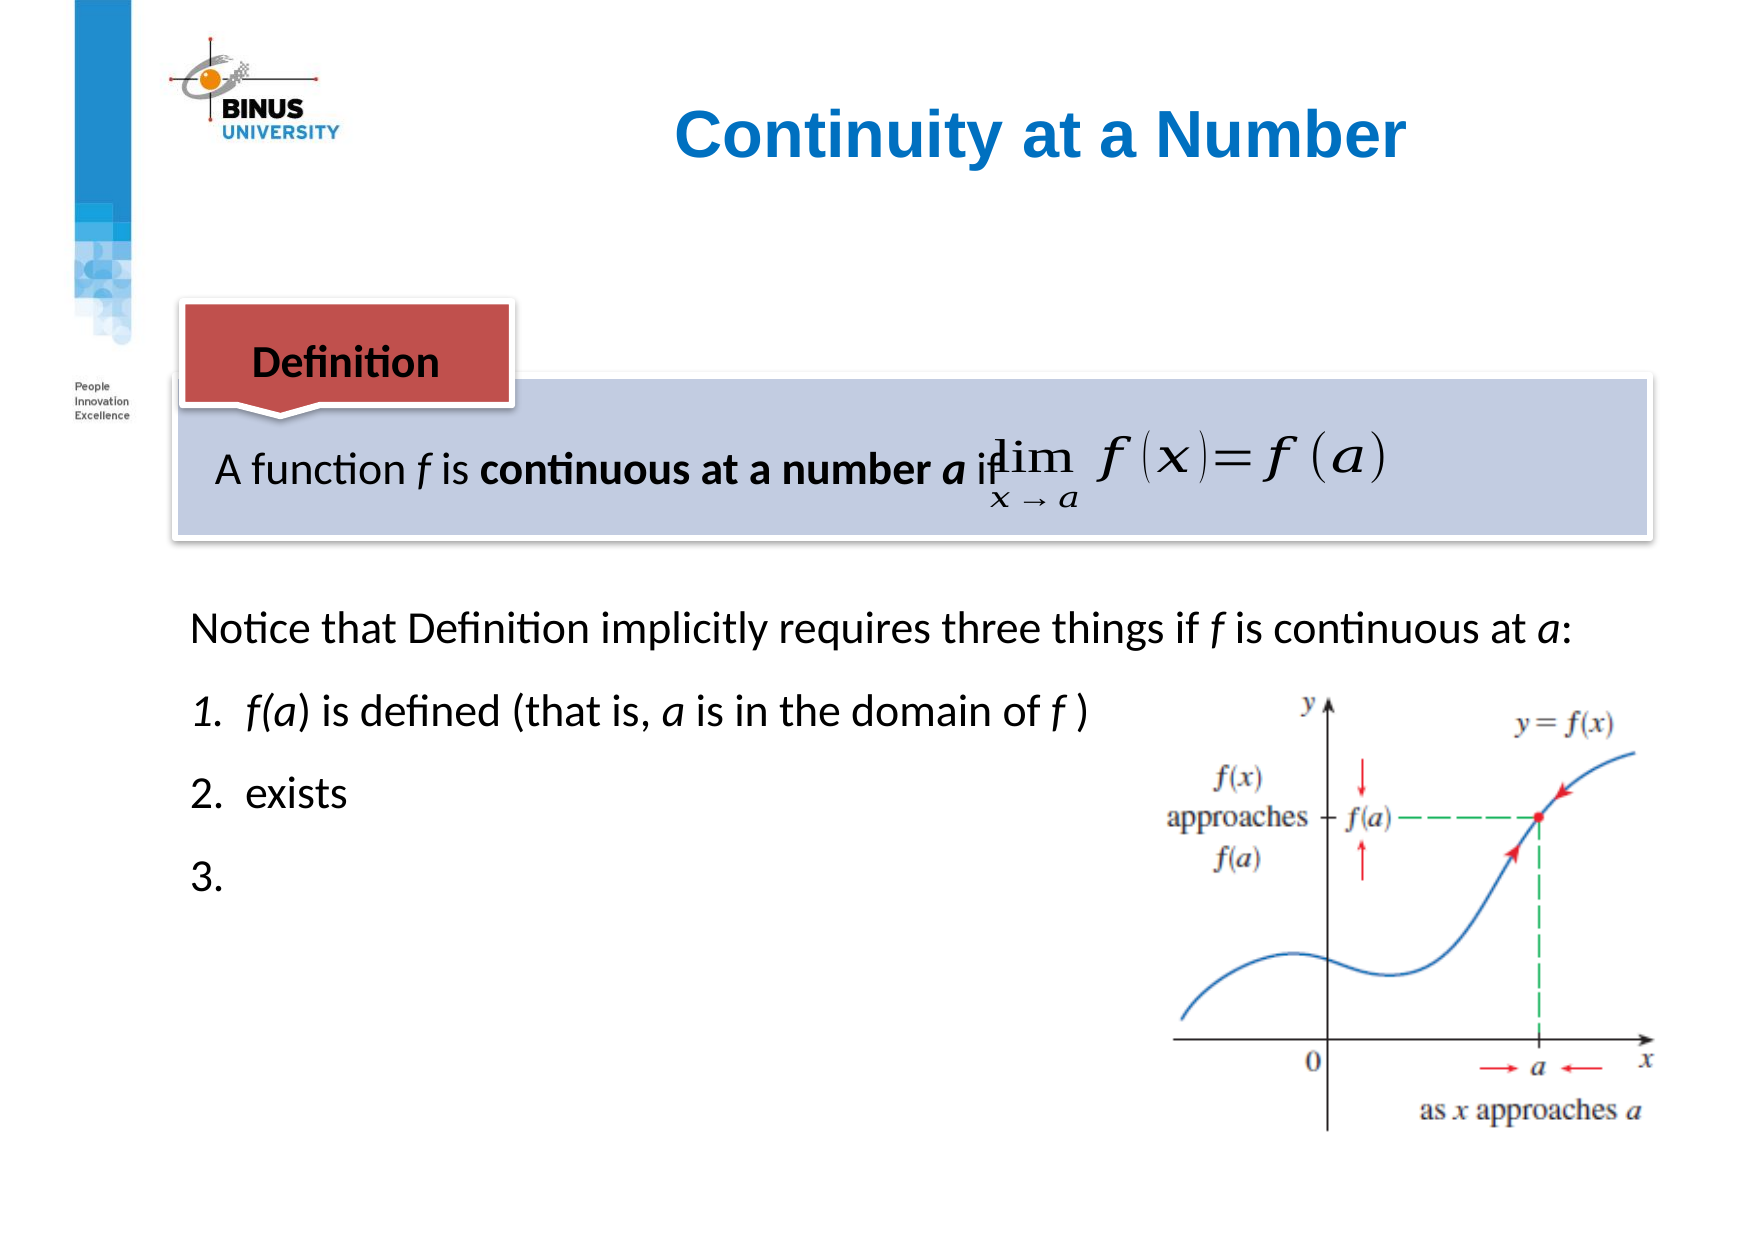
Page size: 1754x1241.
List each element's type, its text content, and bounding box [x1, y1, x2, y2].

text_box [174, 301, 1688, 1143]
title Continuity at a Number [74, 37, 1426, 226]
picture [0, 0, 1754, 1240]
